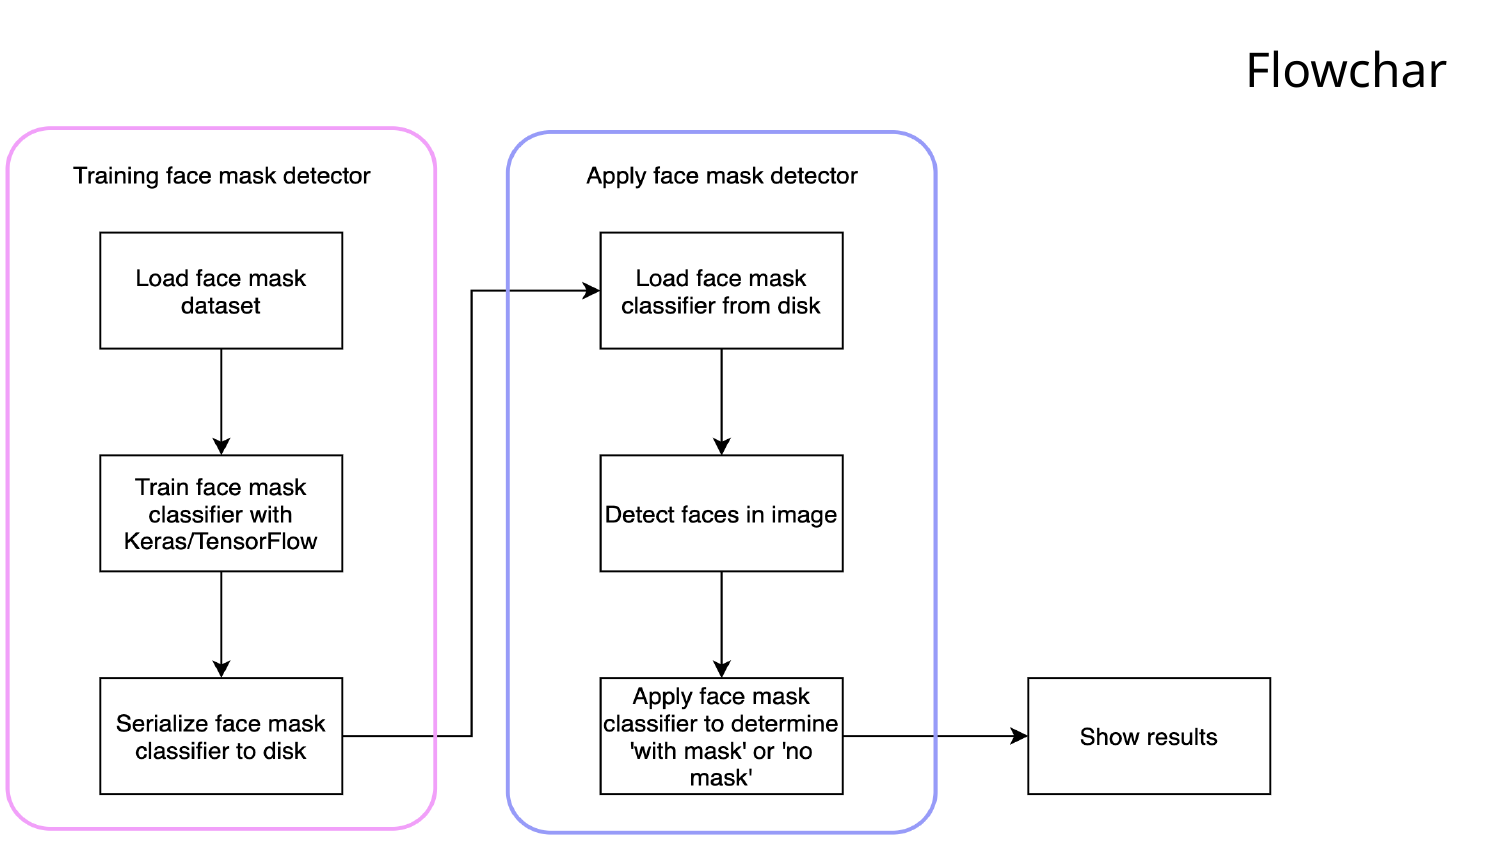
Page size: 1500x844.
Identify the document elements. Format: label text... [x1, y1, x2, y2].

text_box Flowchart [1230, 24, 1478, 122]
picture [0, 110, 1280, 844]
